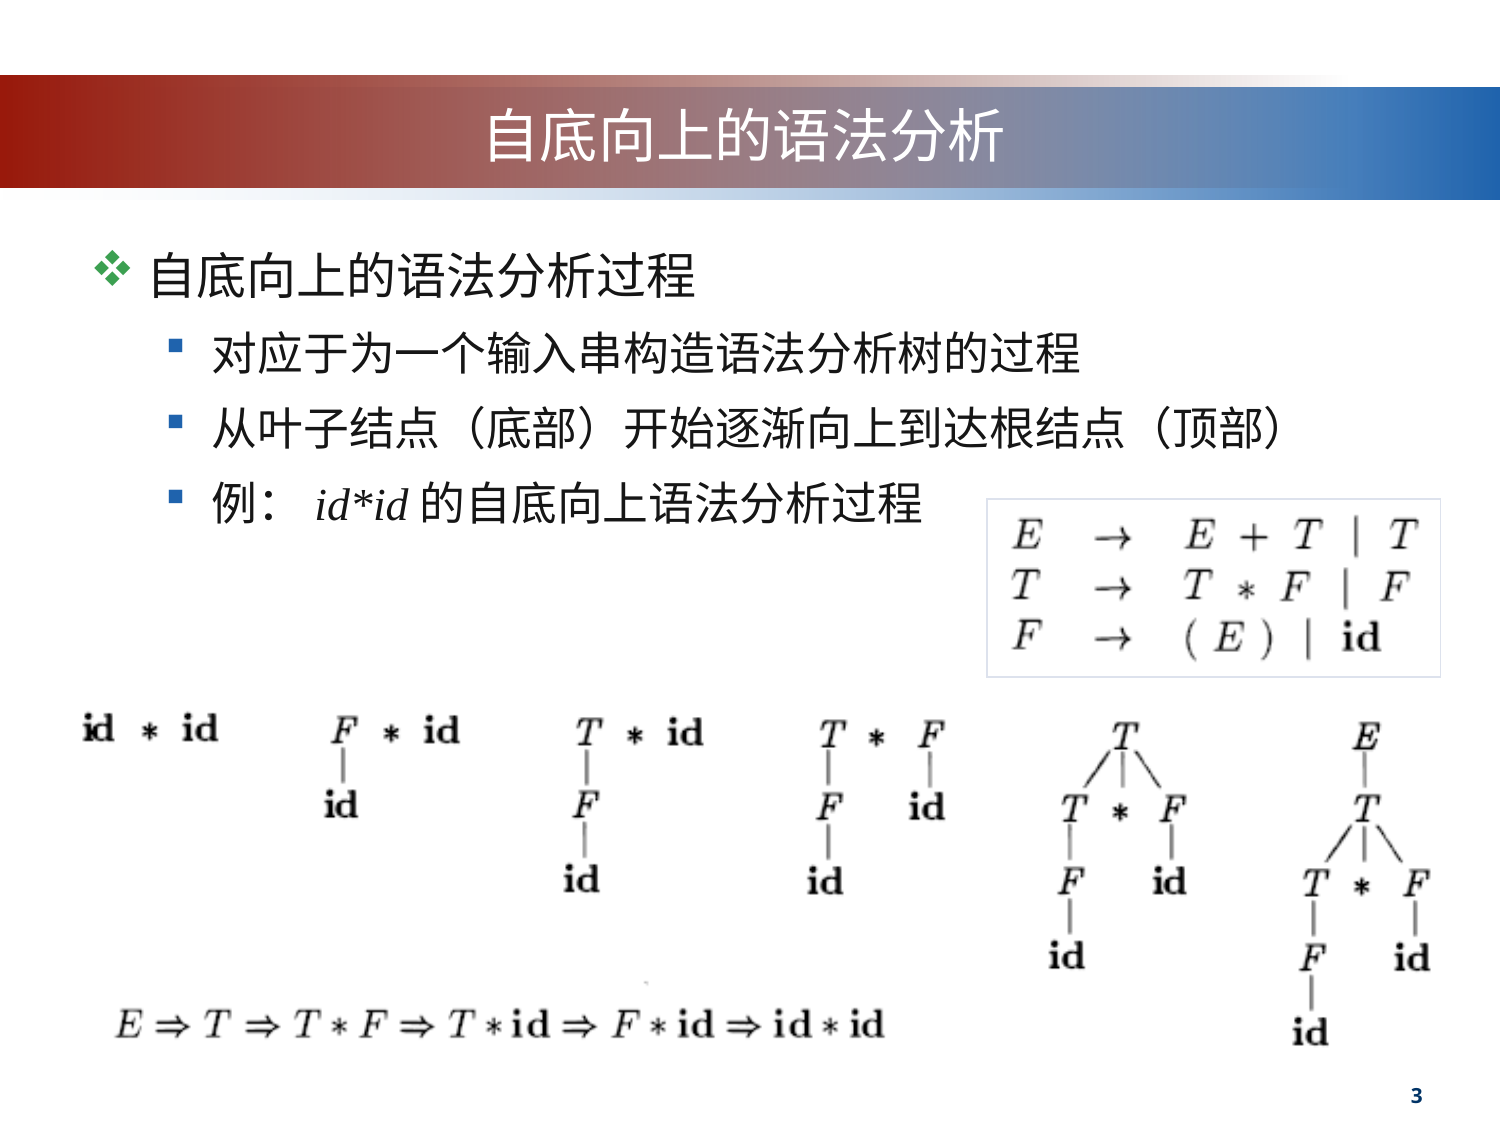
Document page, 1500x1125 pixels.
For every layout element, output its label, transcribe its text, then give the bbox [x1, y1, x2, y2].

title 自底向上的语法分析 [137, 87, 1350, 180]
list 自底向上的语法分析过程 对应于为一个输入串构造语法分析树的过程 从叶子结点（底部）开始逐渐向上到达根结点（顶部） 例：id*id的自底向上语法分析过程 [75, 224, 1425, 538]
slide_number 3 [1087, 1076, 1438, 1117]
picture [987, 499, 1440, 677]
picture [62, 699, 1453, 1067]
